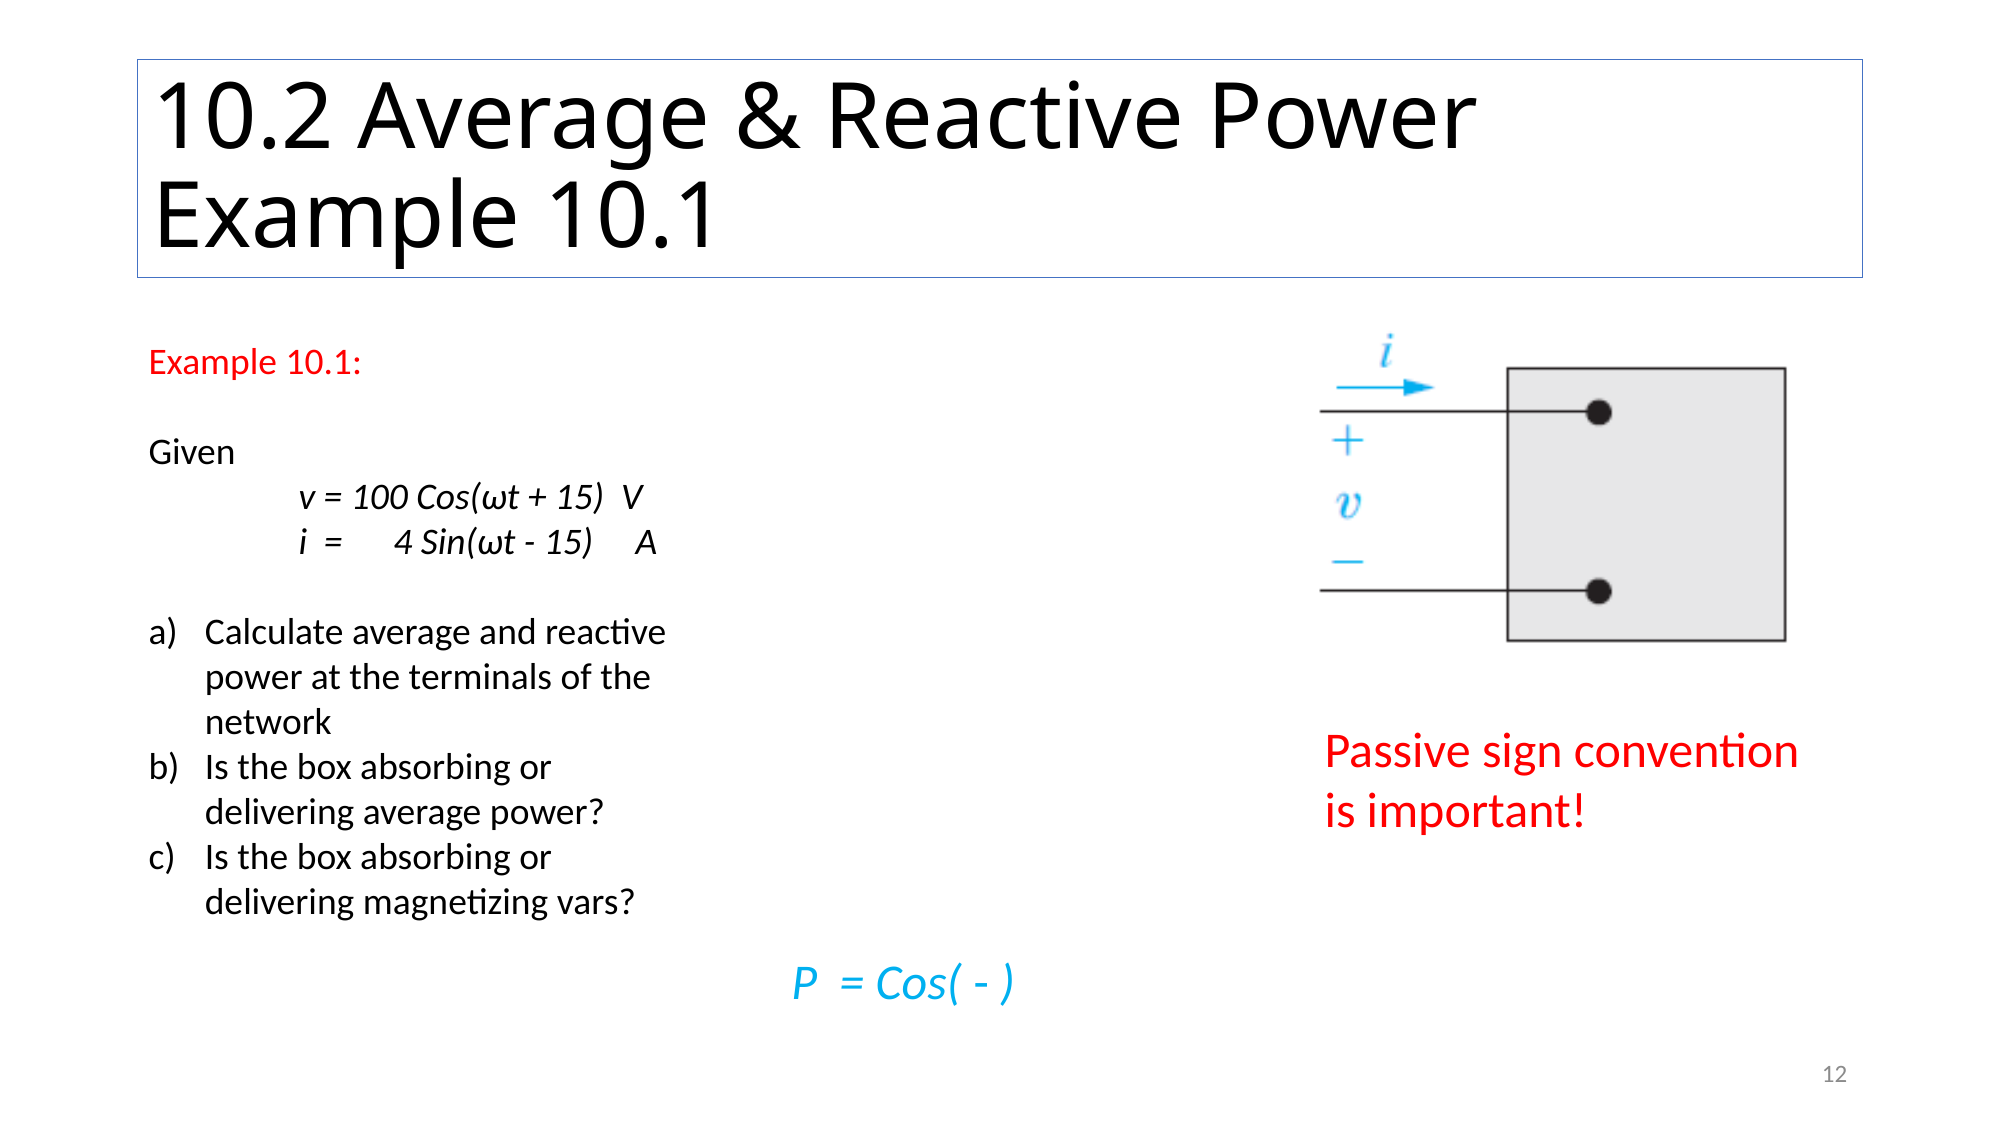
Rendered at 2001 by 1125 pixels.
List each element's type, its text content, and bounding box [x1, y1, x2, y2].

slide_number 12 [1412, 1042, 1863, 1103]
picture [1268, 313, 1866, 689]
title 10.2 Average & Reactive Power Example 10.1 [137, 59, 1863, 278]
text_box Passive sign convention is important! [1309, 710, 1826, 846]
